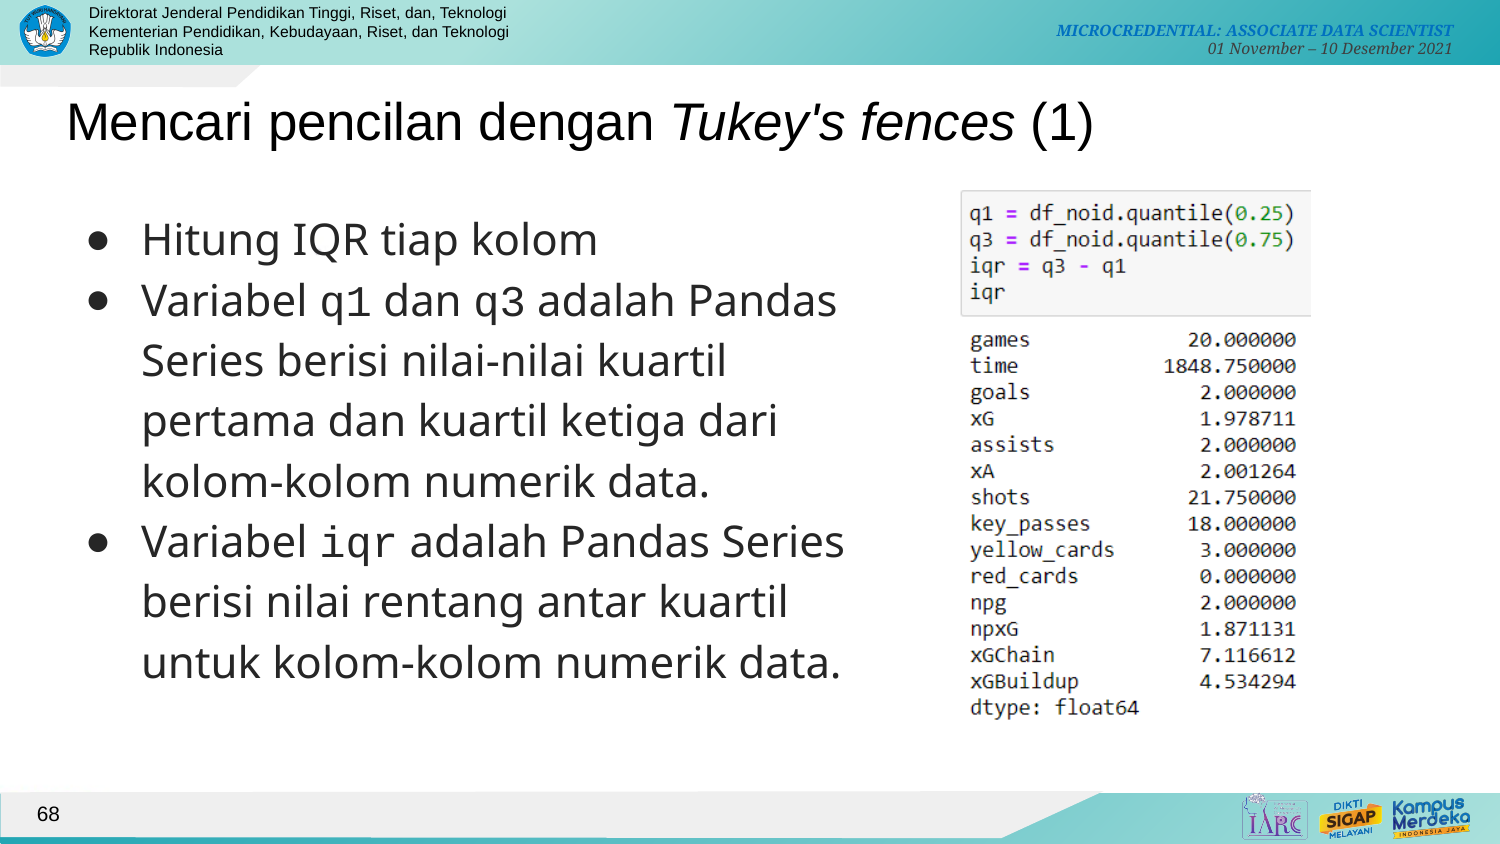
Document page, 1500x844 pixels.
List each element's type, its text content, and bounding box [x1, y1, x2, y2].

picture [16, 3, 74, 61]
title Mencari pencilan dengan Tukey's fences (1) [51, 72, 1449, 167]
list Hitung IQR tiap kolom Variabel q1 dan q3 adalah Pandas Series berisi nilai-nilai kuartil pertama dan kuartil ketiga dari kolom-kolom numerik data. Variabel iqr adalah Pandas Series berisi nilai rentang antar kuartil untuk kolom-kolom numerik data. [51, 189, 918, 750]
slide_number ‹#› [0, 790, 75, 836]
picture [1319, 796, 1382, 842]
picture [1393, 798, 1470, 839]
picture [0, 65, 1500, 843]
